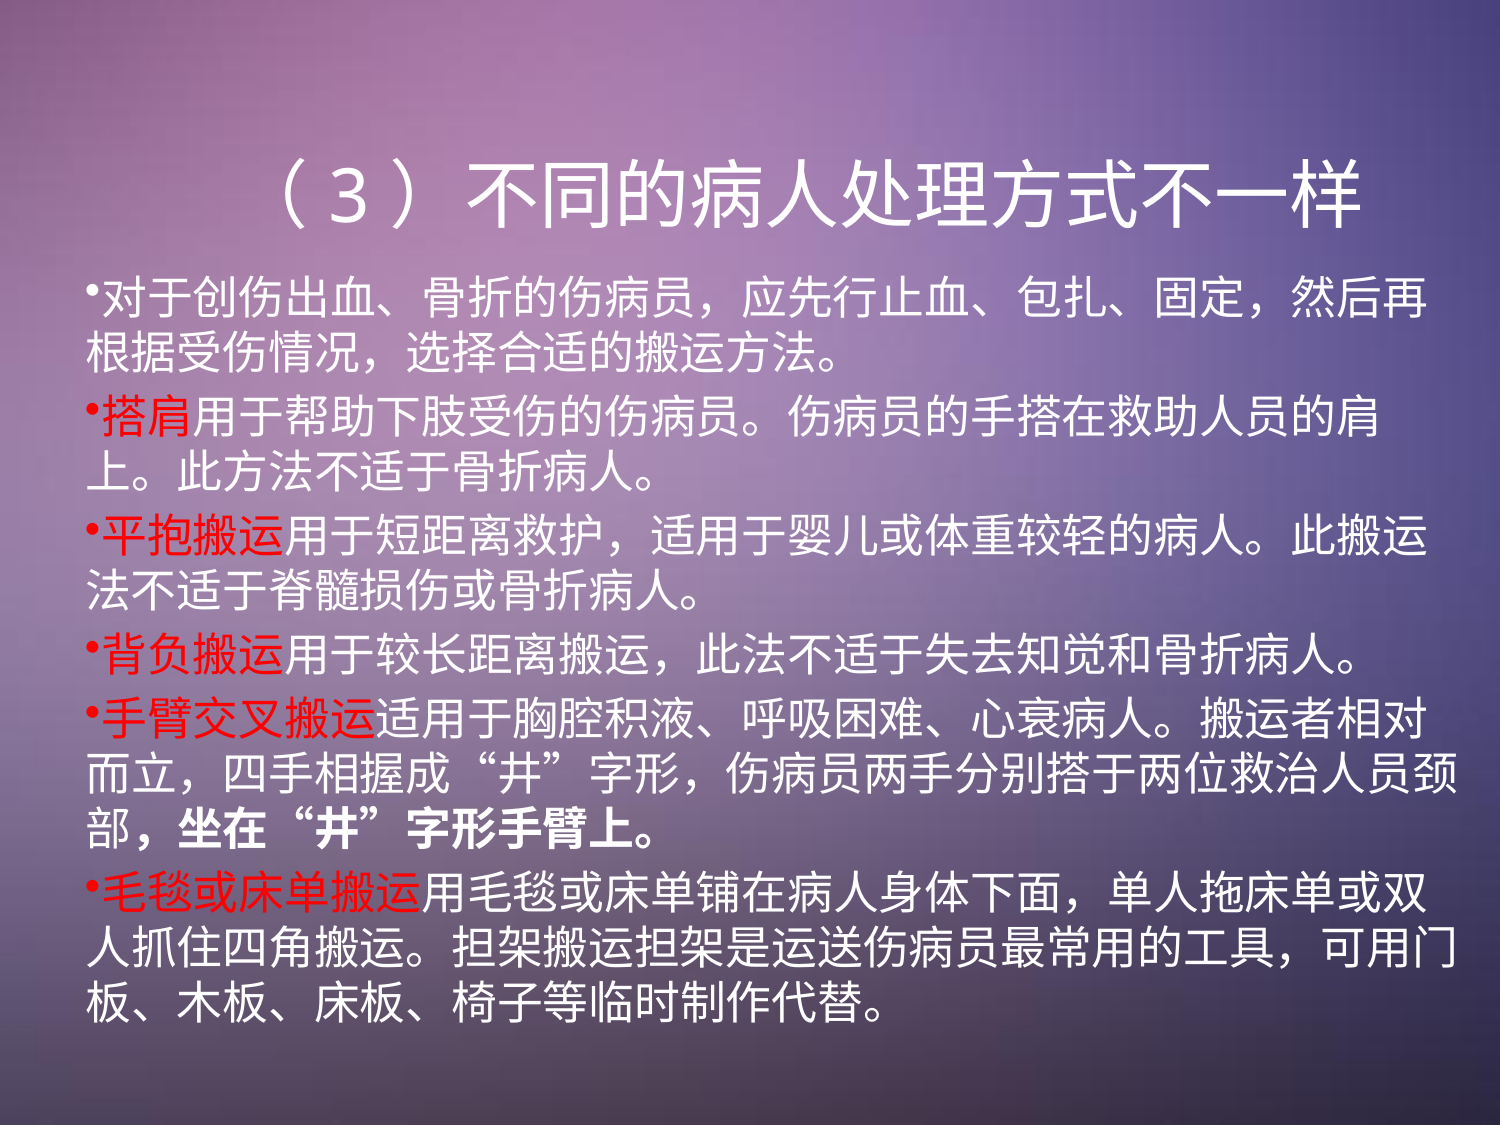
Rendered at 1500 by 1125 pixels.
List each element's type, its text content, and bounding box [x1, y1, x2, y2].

list 对于创伤出血、骨折的伤病员，应先行止血、包扎、固定，然后再根据受伤情况，选择合适的搬运方法。 搭肩用于帮助下肢受伤的伤病员。伤病员的手搭在救助人员的肩上。此方法不适于骨折病人。 平抱搬运用于短距离救护，适用于婴儿或体重较轻的病人。此搬运法不适于脊髓损伤或骨折病人。 背负搬运用于较长距离搬运，此法不适于失去知觉和骨折病人。 手臂交叉搬运适用于胸腔积液、呼吸困难、心衰病人。搬运者相对而立，四手相握成“井”字形，伤病员两手分别搭于两位救治人员颈部，坐在“井”字形手臂上。 毛毯或床单搬运用毛毯或床单铺在病人身体下面，单人拖床单或双人抓住四角搬运。担架搬运担架是运送伤病员最常用的工具，可用门板、木板、床板、椅子等临时制作代替。 [69, 260, 1485, 1073]
title （3）不同的病人处理方式不一样 [218, 104, 1426, 260]
picture [0, 0, 1500, 1125]
